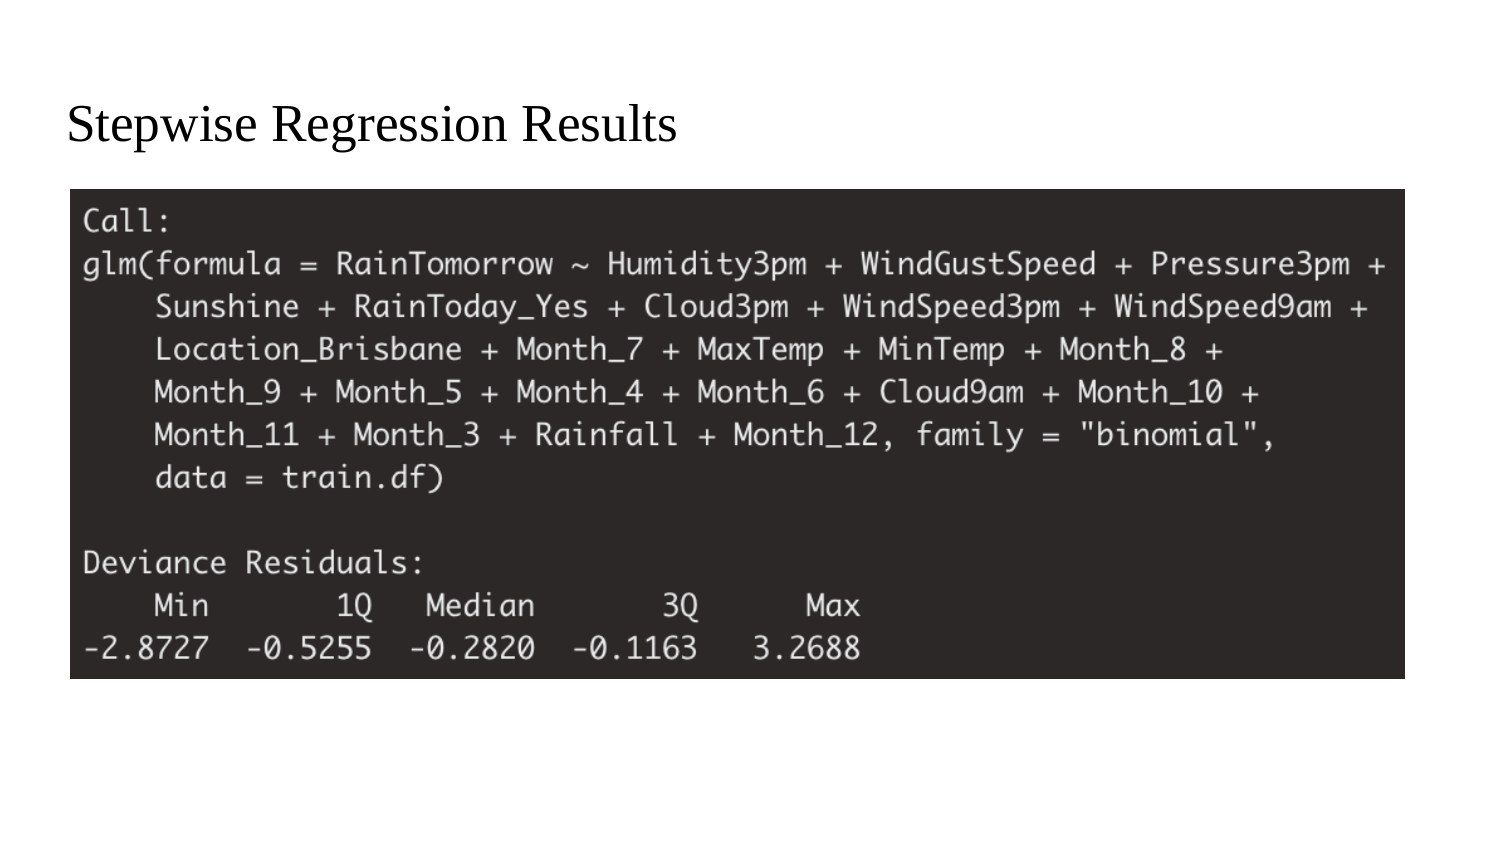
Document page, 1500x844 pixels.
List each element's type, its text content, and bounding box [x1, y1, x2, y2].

picture [70, 188, 1405, 680]
title Stepwise Regression Results [51, 72, 1449, 167]
